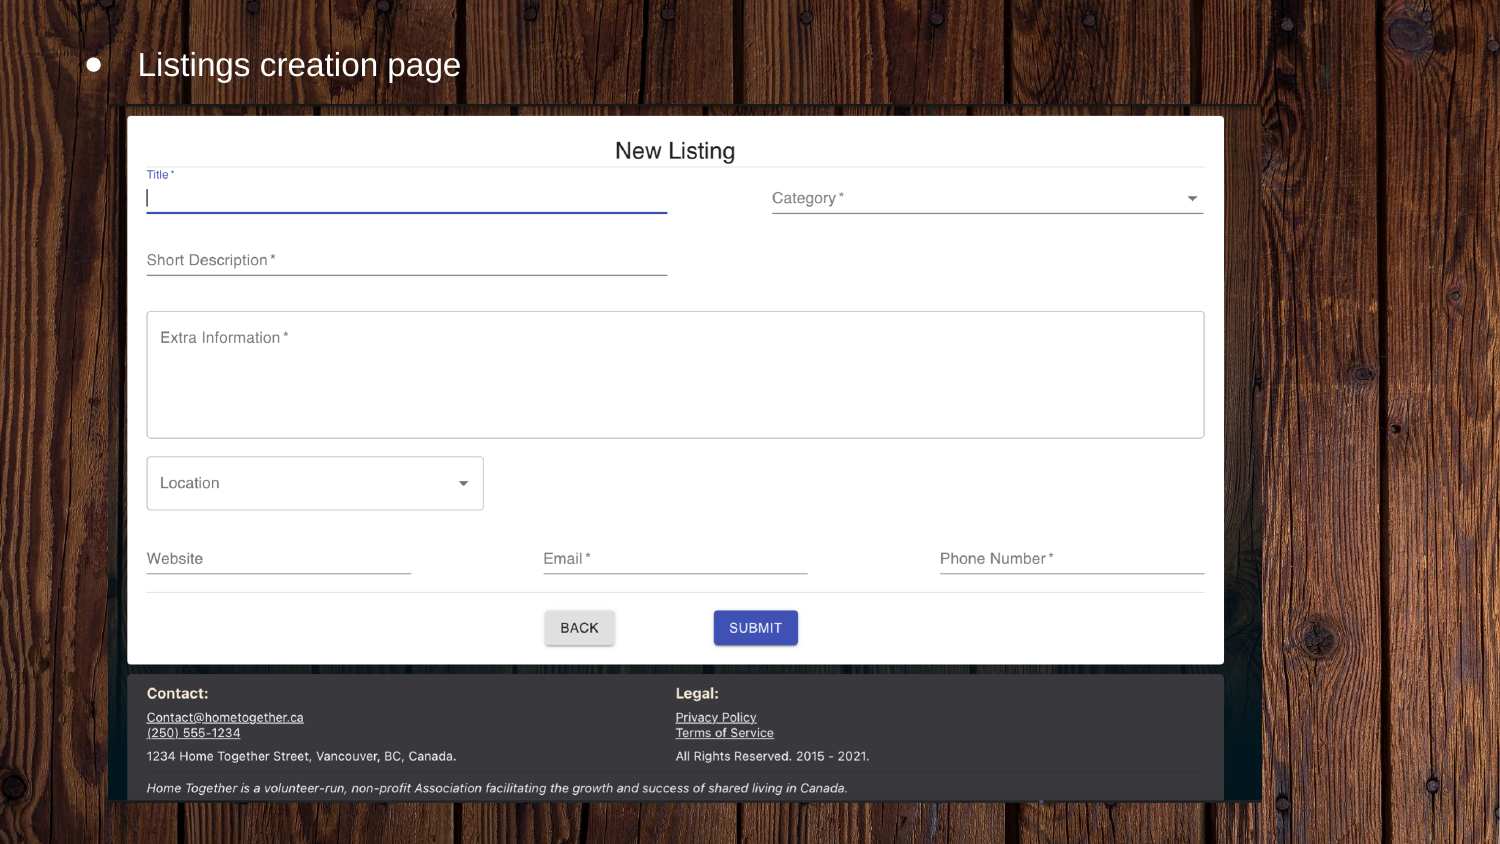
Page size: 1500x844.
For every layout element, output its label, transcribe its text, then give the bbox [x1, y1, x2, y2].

list Listings creation page [47, 22, 1202, 583]
picture [0, 0, 1500, 844]
